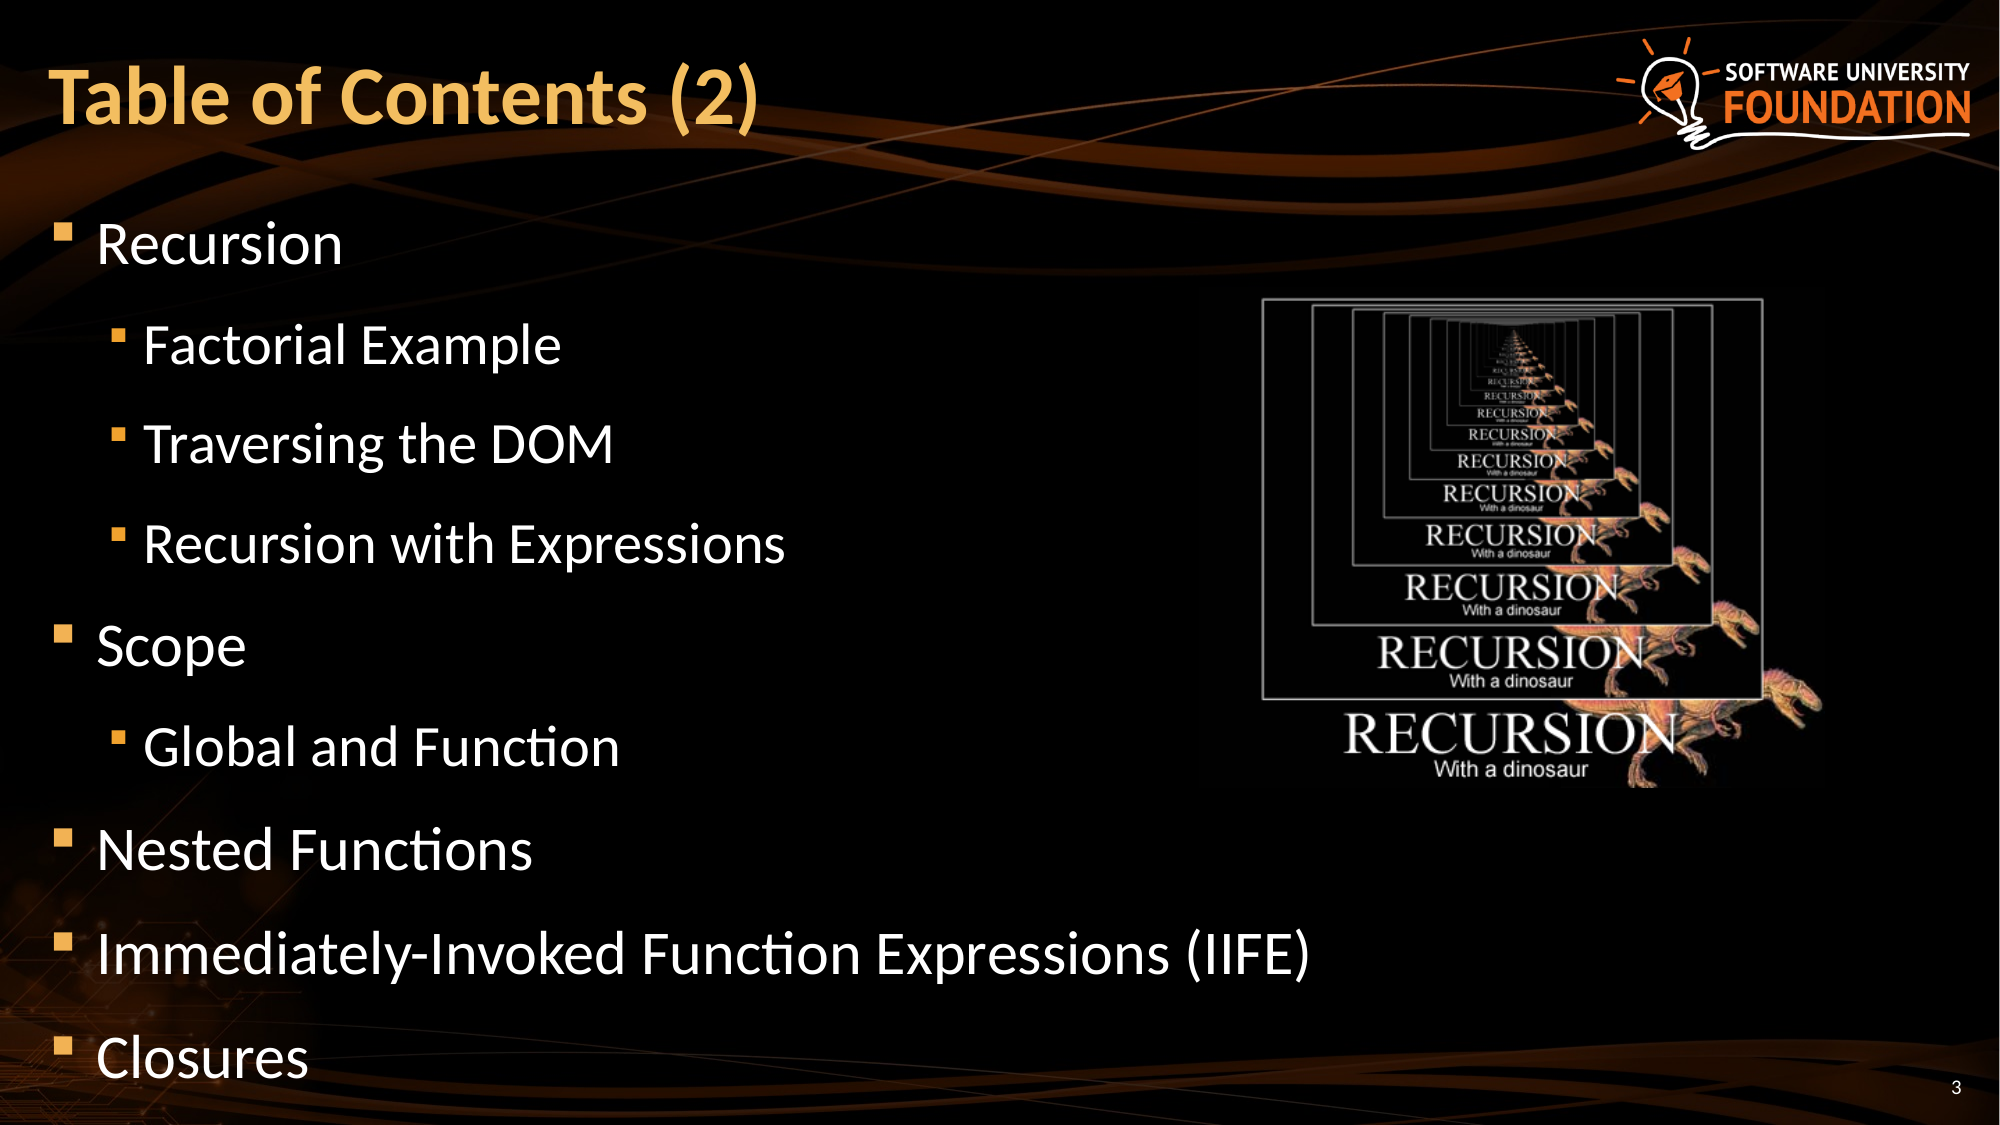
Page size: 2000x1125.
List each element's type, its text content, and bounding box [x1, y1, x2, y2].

slide_number 3 [1897, 1070, 1968, 1103]
title Table of Contents (2) [30, 6, 1602, 189]
list Recursion Factorial Example Traversing the DOM Recursion with Expressions Scope Global and Function Nested Functions Immediately-Invoked Function Expressions (IIFE) Closures [31, 188, 1968, 1103]
picture [0, 0, 2000, 1125]
